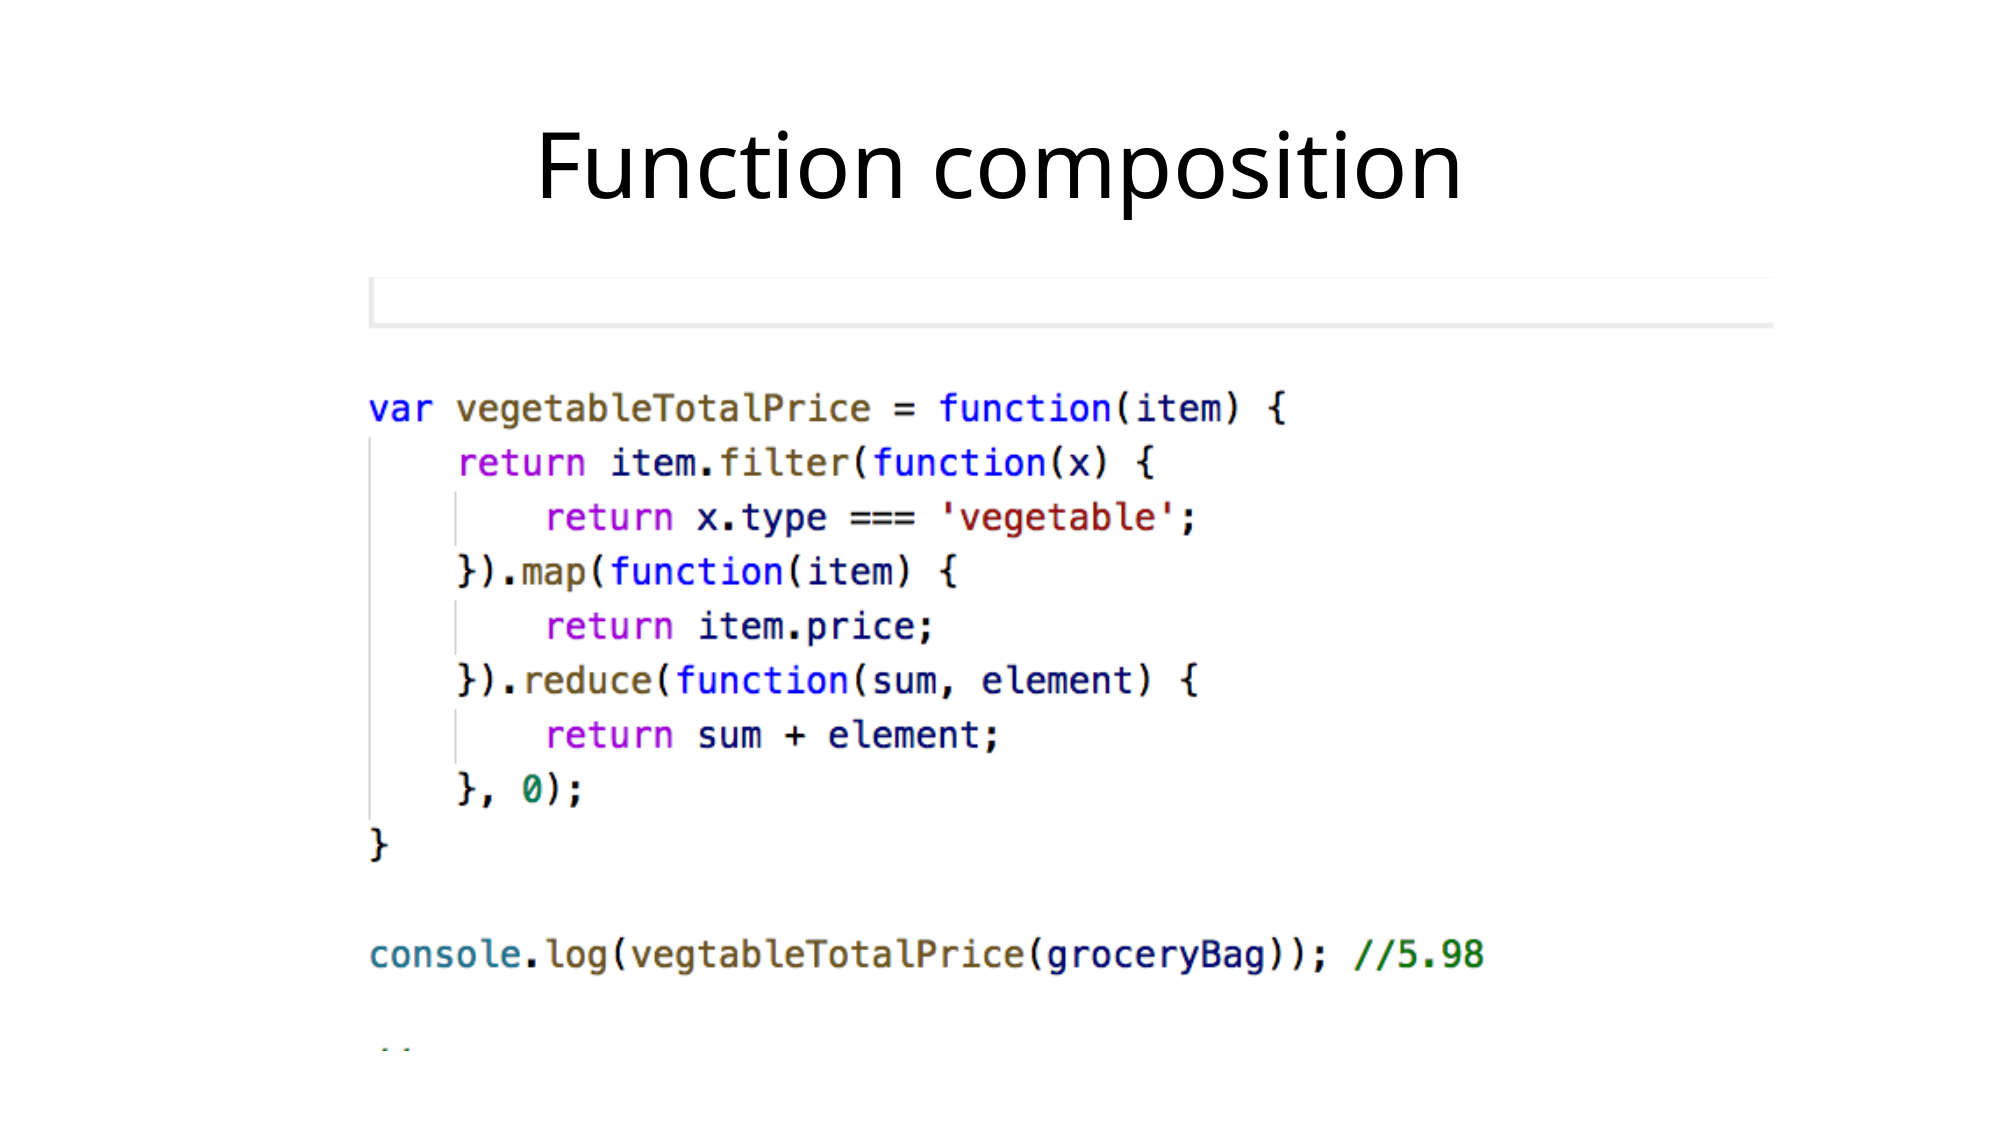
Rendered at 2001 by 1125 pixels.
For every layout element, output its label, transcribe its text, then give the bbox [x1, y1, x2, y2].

picture [296, 277, 1774, 1051]
title Function composition [137, 59, 1863, 278]
